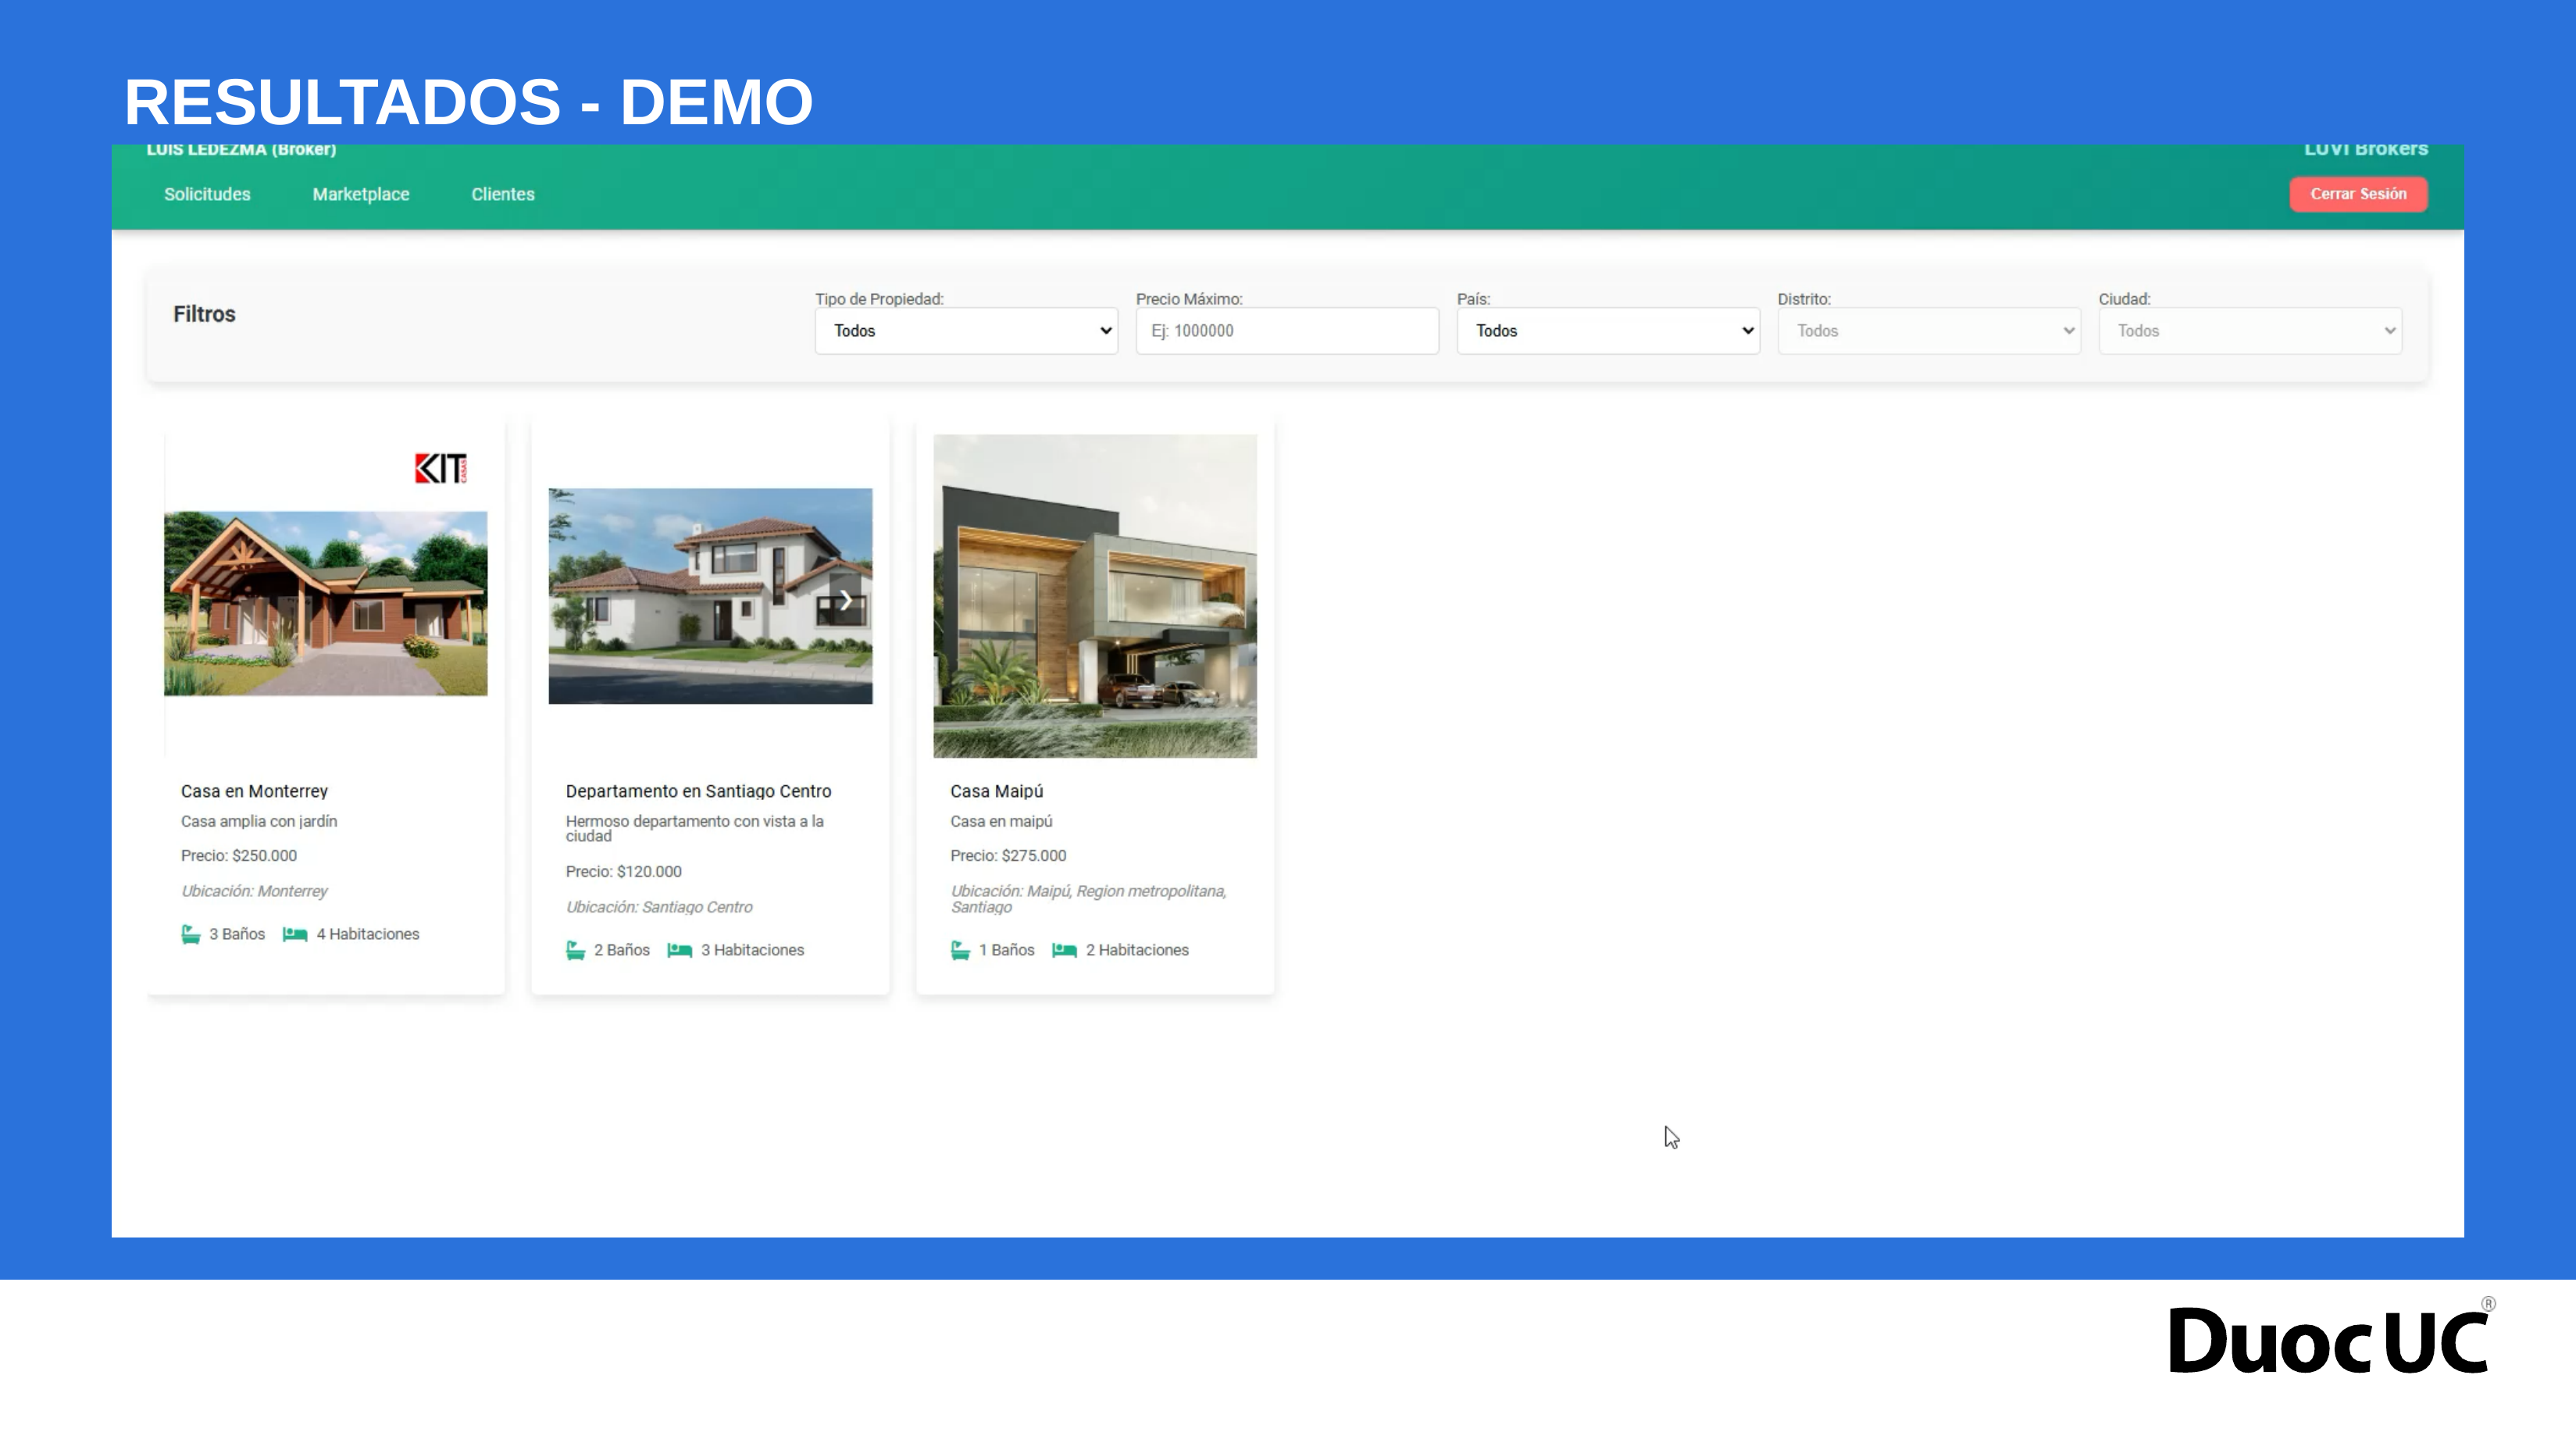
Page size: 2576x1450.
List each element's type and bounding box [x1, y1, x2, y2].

picture [2481, 1296, 2496, 1312]
text_box [111, 154, 2465, 1238]
picture [0, 0, 2576, 1280]
